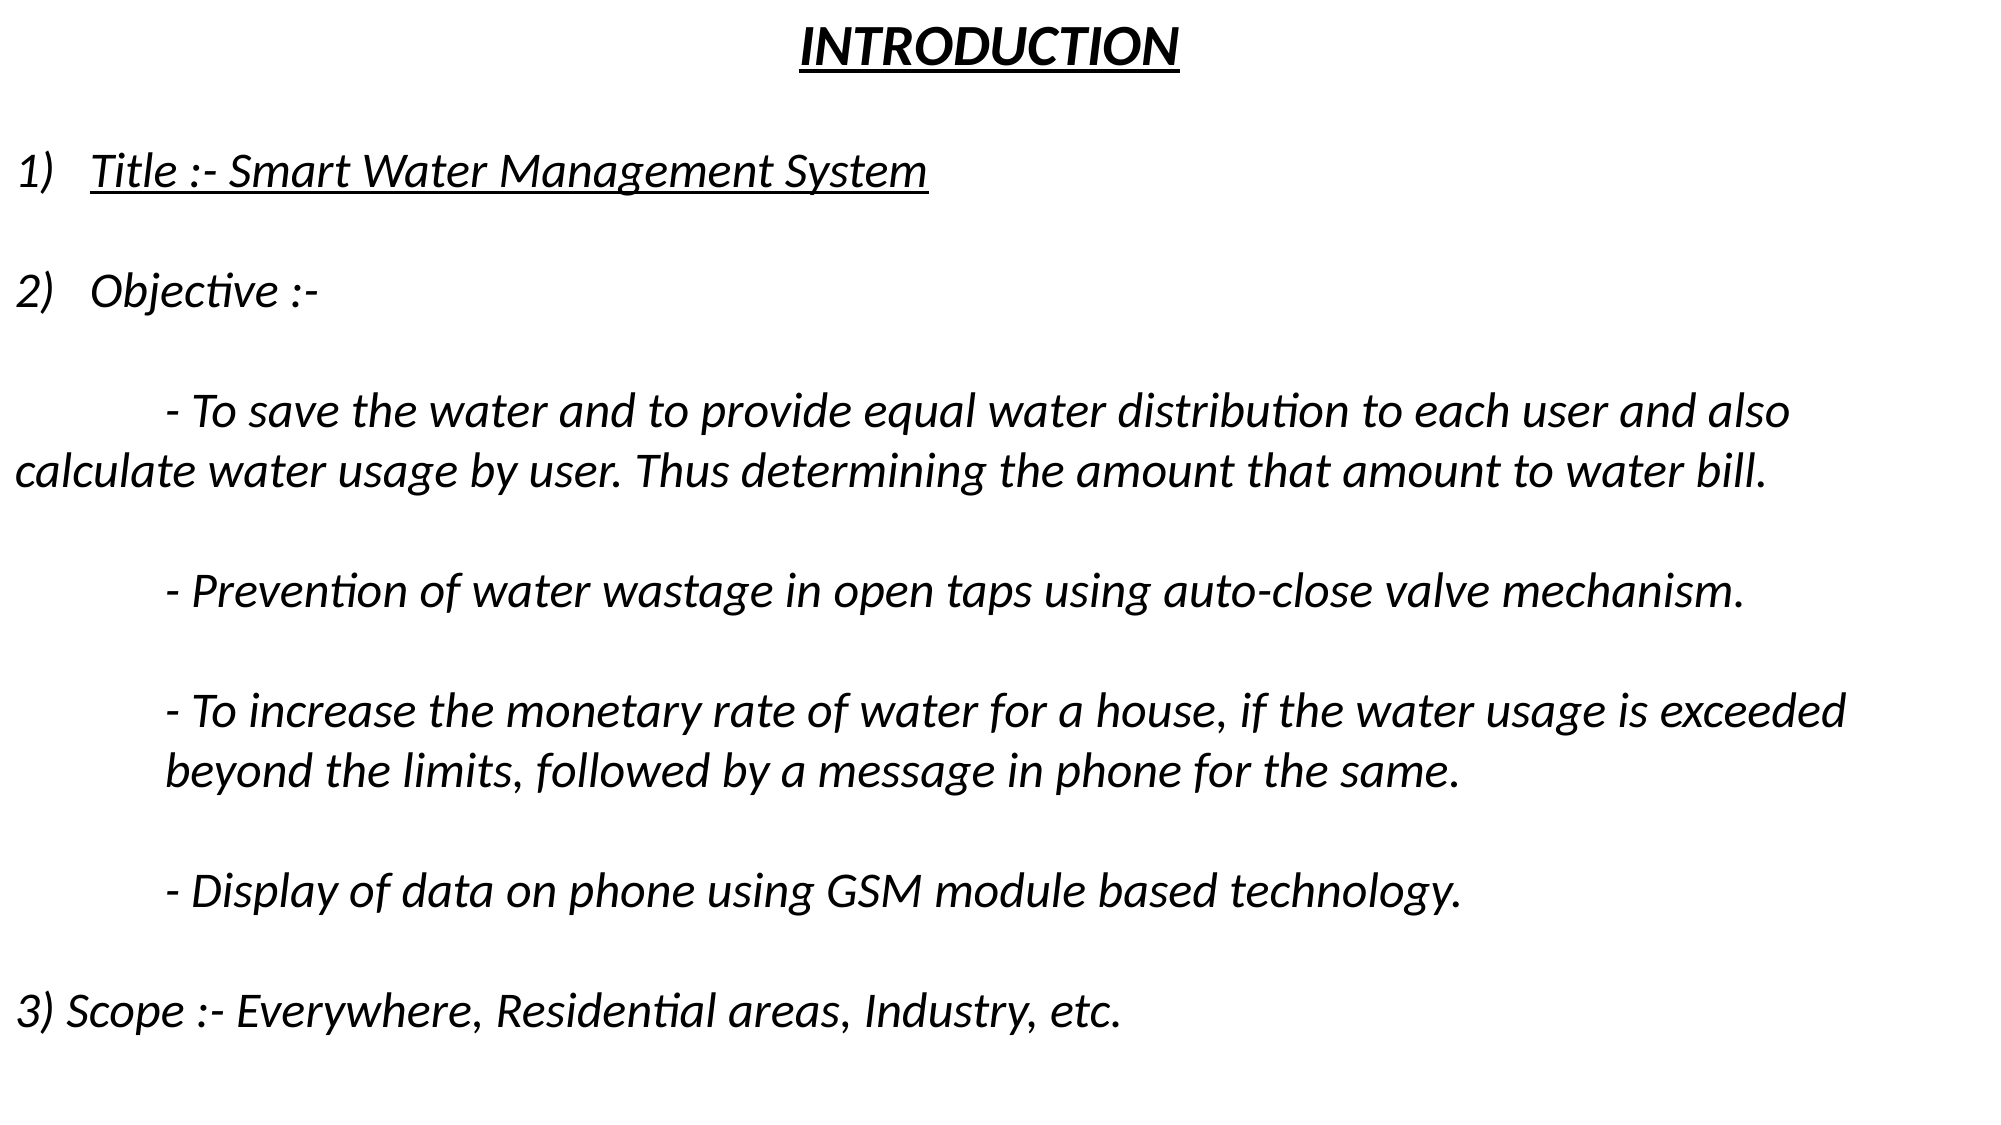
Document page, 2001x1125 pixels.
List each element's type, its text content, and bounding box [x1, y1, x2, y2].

text_box INTRODUCTION Title :- Smart Water Management System Objective :- - To save the water and to provide equal water distribution to each user and also calculate water usage by user. Thus determining the amount that amount to water bill. - Prevention of water wastage in open taps using auto-close valve mechanism. - To increase the monetary rate of water for a house, if the water usage is exceeded beyond the limits, followed by a message in phone for the same. - Display of data on phone using GSM module based technology. 3) Scope :- Everywhere, Residential areas, Industry, etc. [0, 0, 1980, 1100]
